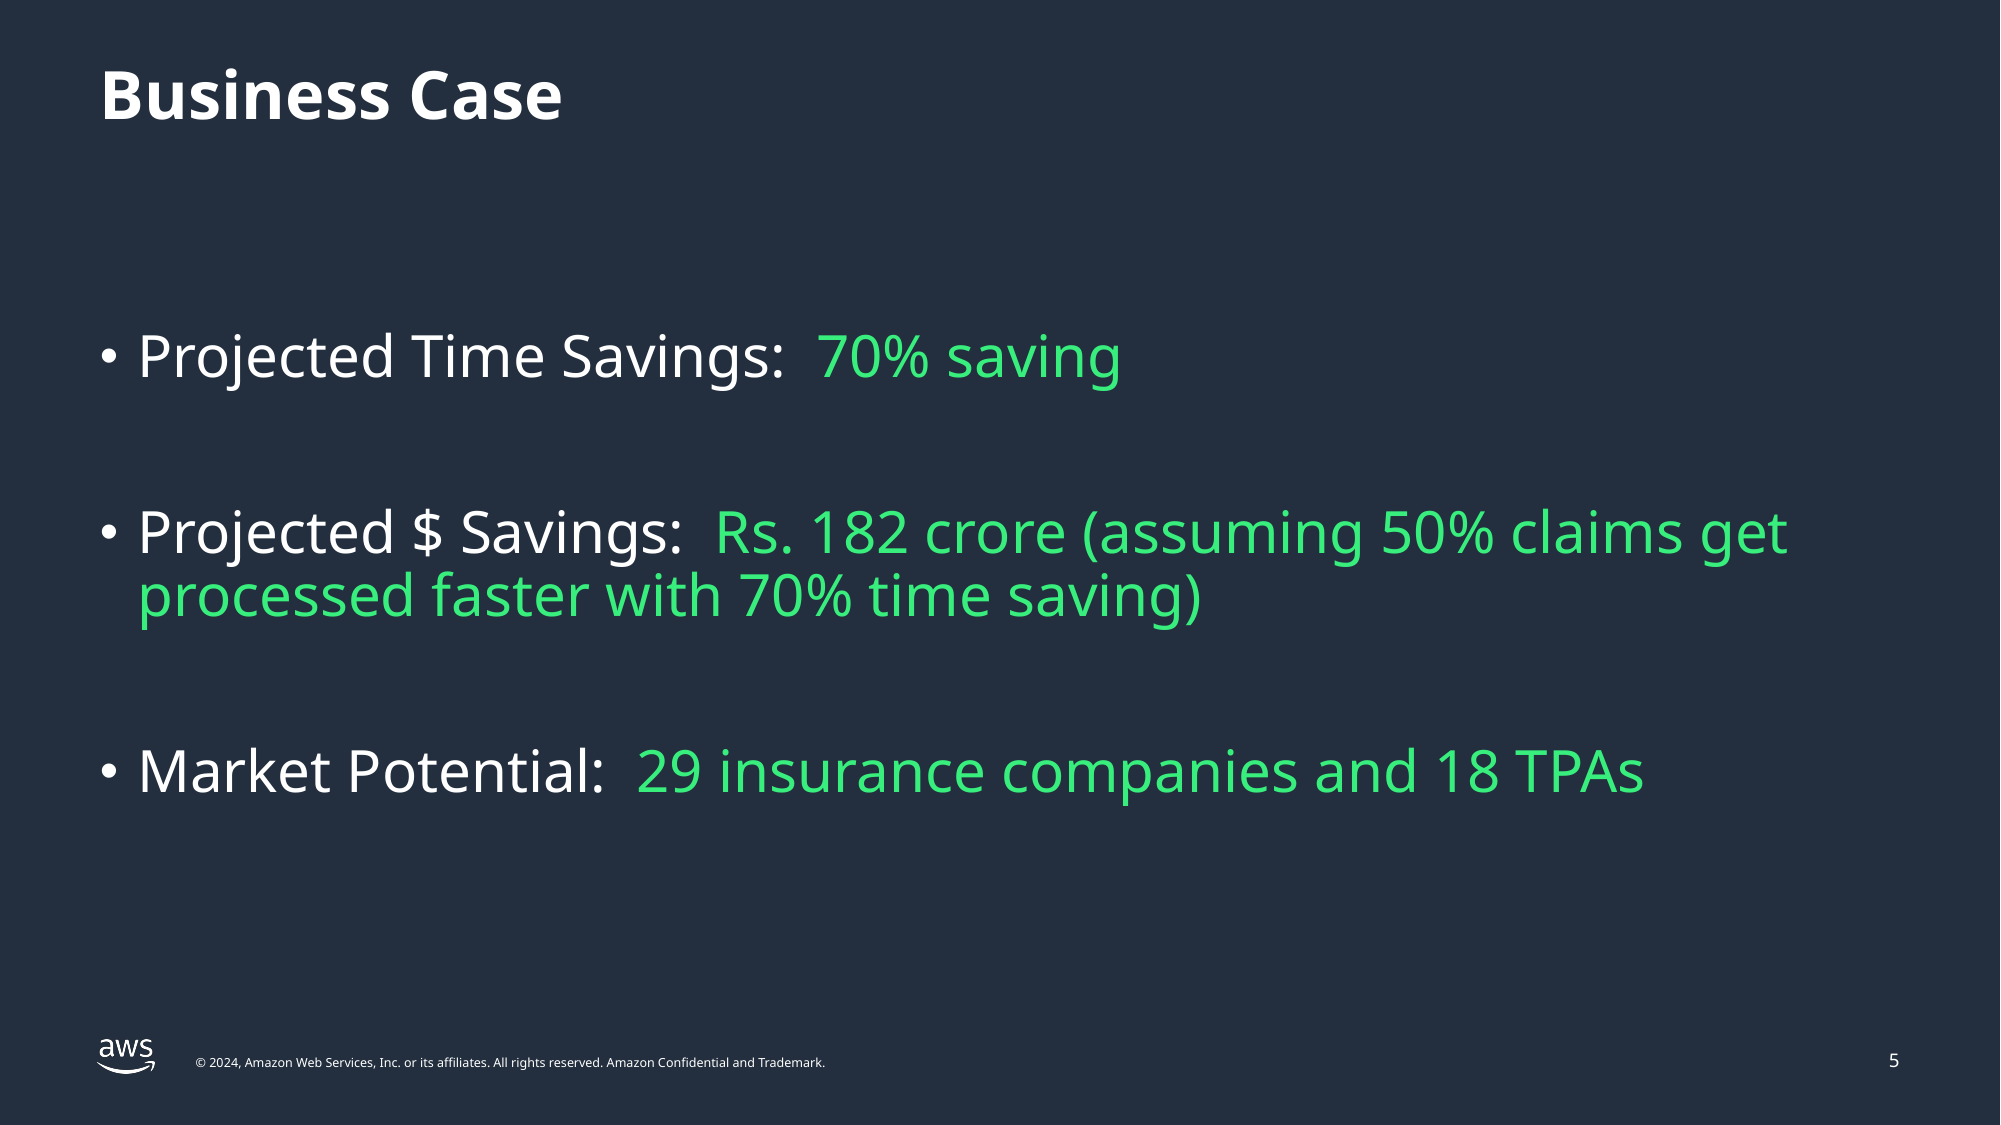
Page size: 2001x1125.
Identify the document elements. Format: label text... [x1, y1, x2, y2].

list Projected Time Savings: 70% saving Projected $ Savings: Rs. 182 crore (assuming 50% claims get processed faster with 70% time saving) Market Potential: 29 insurance companies and 18 TPAs [99, 224, 1900, 901]
slide_number 5 [1464, 1031, 1915, 1092]
picture [97, 1039, 155, 1074]
title Business Case [99, 54, 1900, 143]
